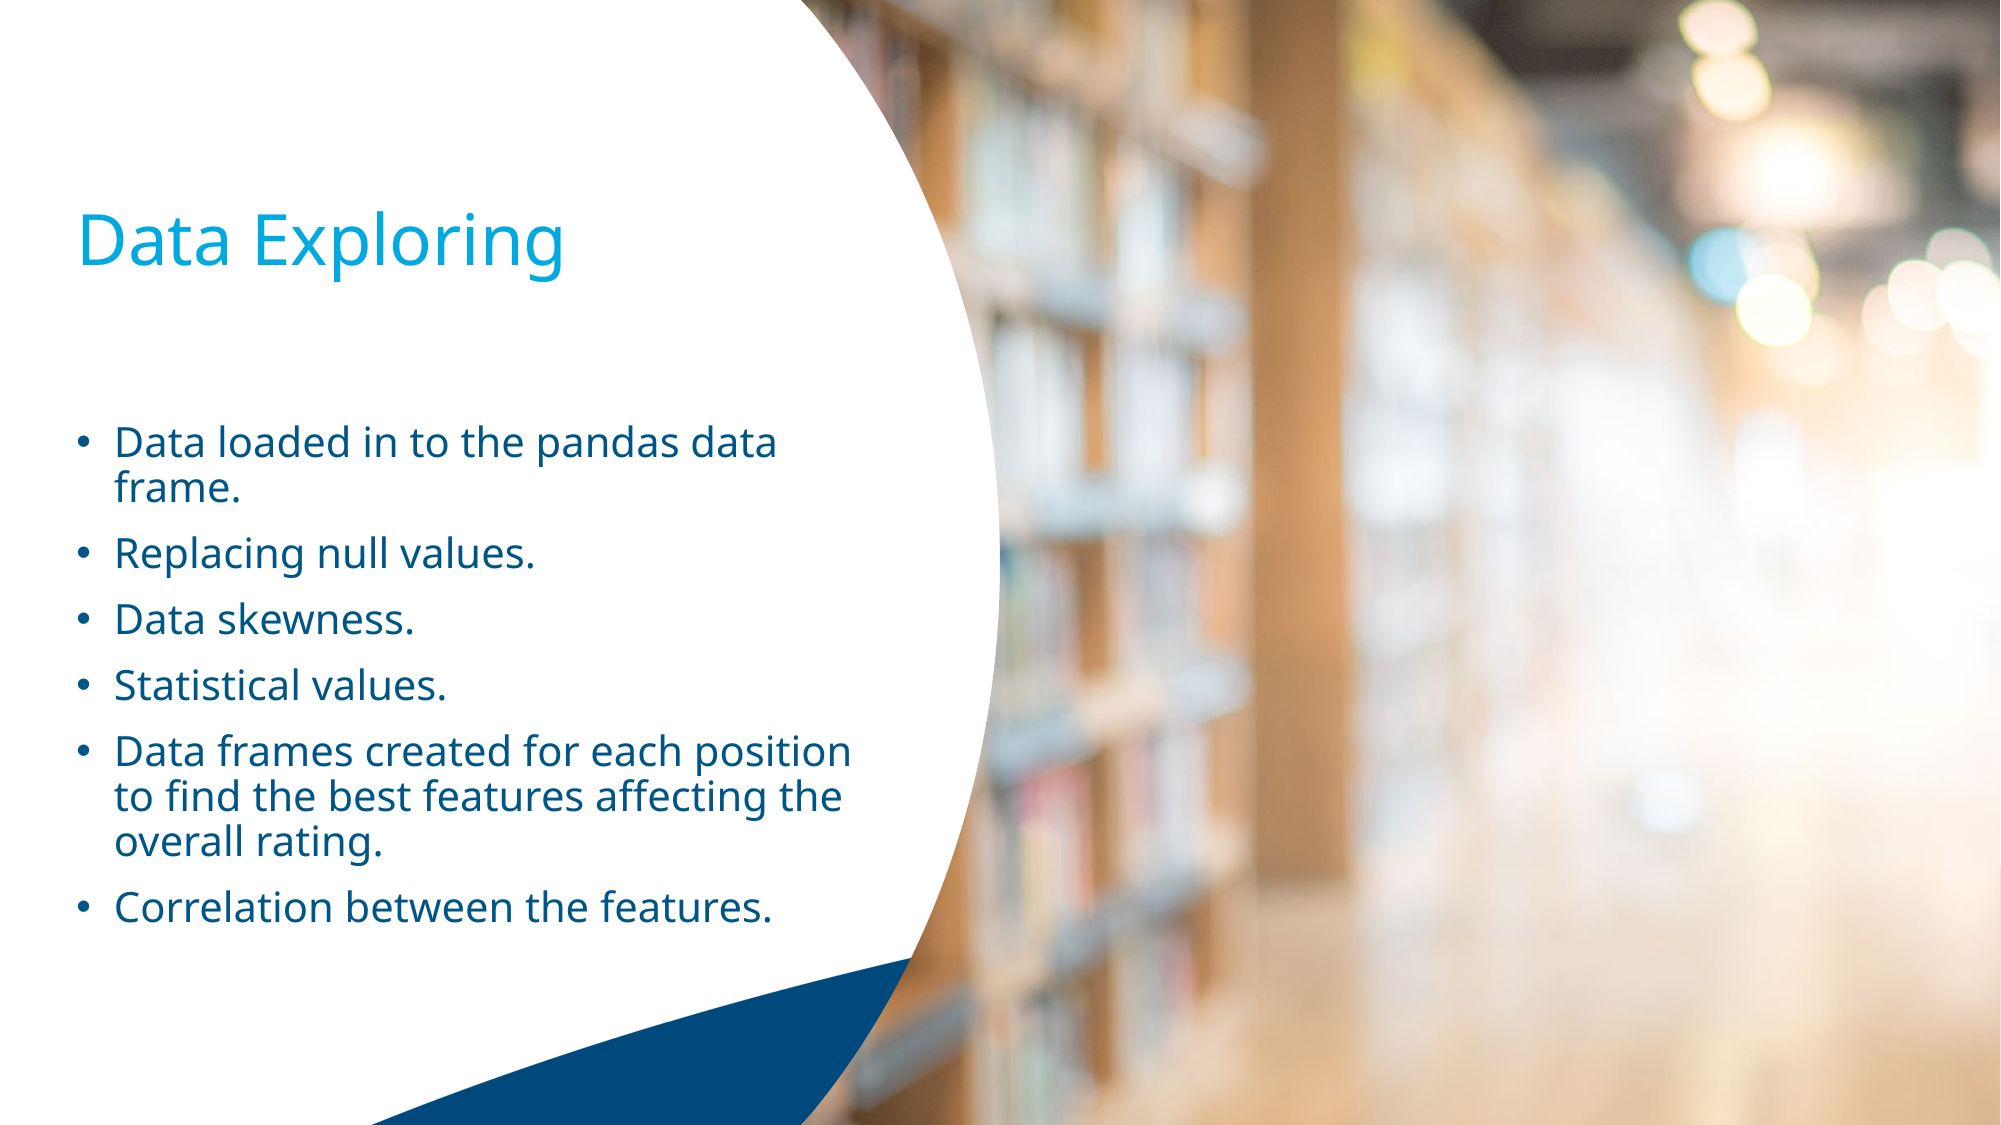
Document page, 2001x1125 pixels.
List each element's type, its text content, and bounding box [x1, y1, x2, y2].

picture [0, 0, 2001, 1125]
title Data Exploring [61, 140, 800, 345]
list Data loaded in to the pandas data frame. Replacing null values. Data skewness. Statistical values. Data frames created for each position to find the best features affecting the overall rating. Correlation between the features. [61, 413, 800, 972]
